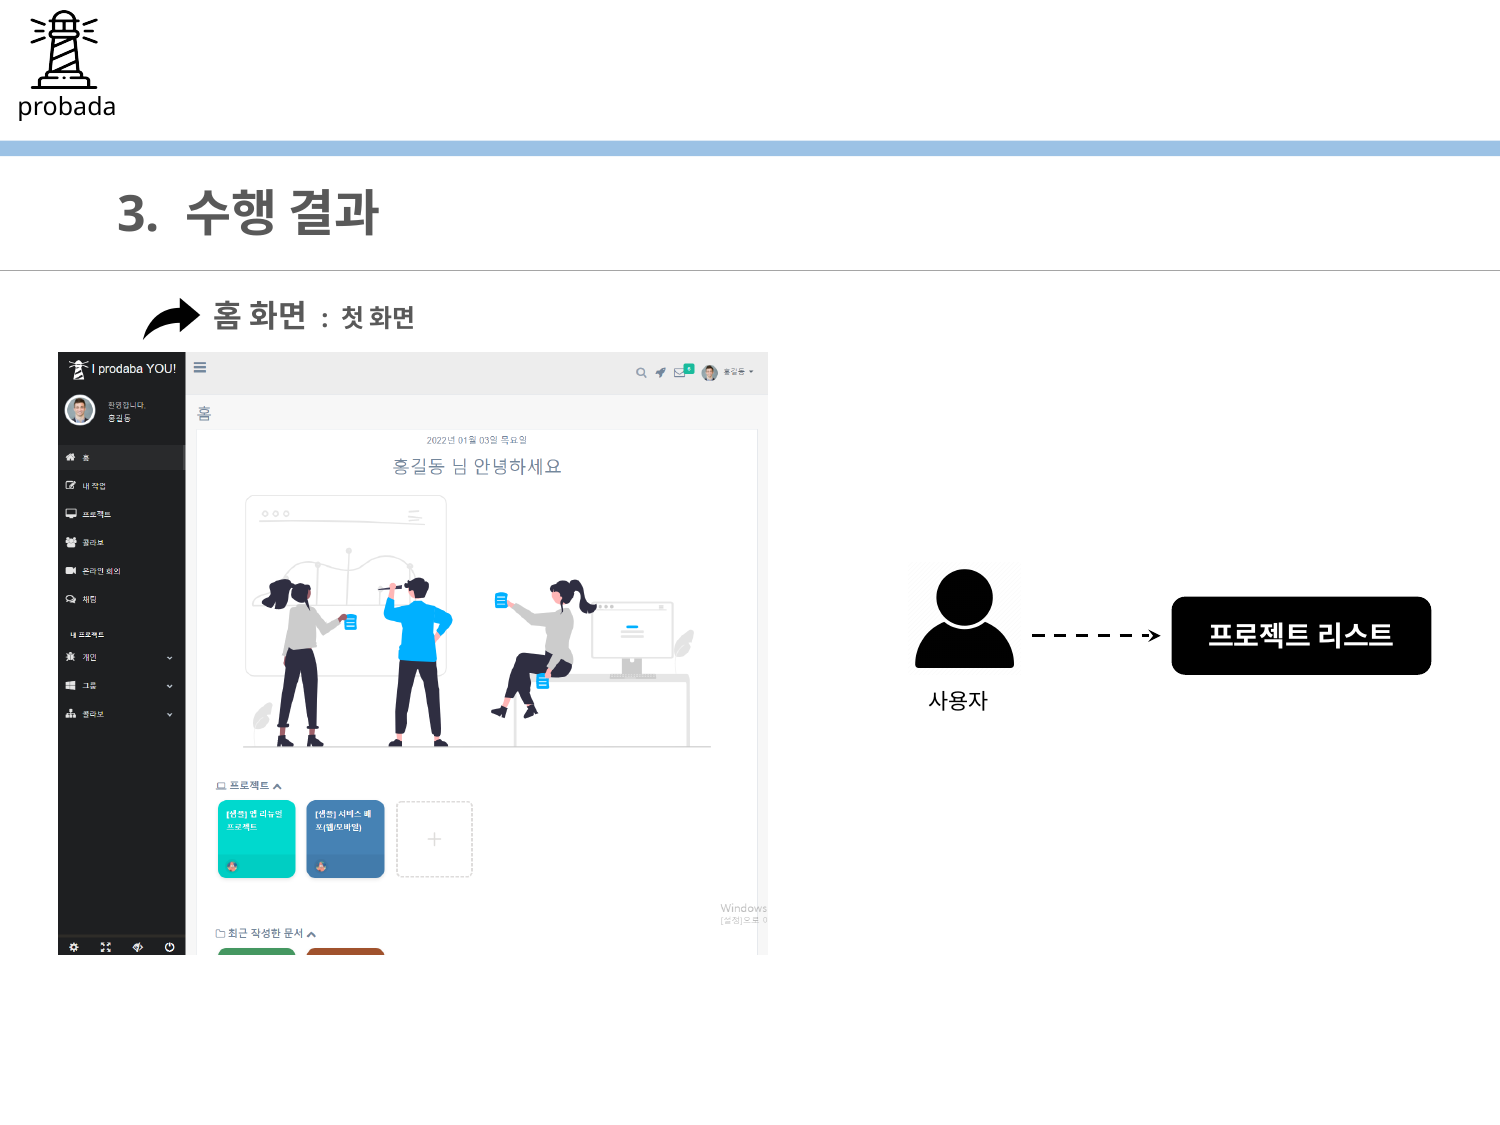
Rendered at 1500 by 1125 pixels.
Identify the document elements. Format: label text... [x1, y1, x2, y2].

picture [57, 284, 768, 955]
text_box 프로젝트 리스트 [1172, 597, 1431, 674]
text_box 홈 화면 : 첫 화면 [206, 292, 562, 339]
picture [908, 562, 1021, 675]
picture [19, 10, 109, 89]
text_box 사용자 [920, 683, 1008, 718]
text_box [0, 140, 1500, 157]
text_box 3. 수행 결과 [106, 175, 544, 247]
